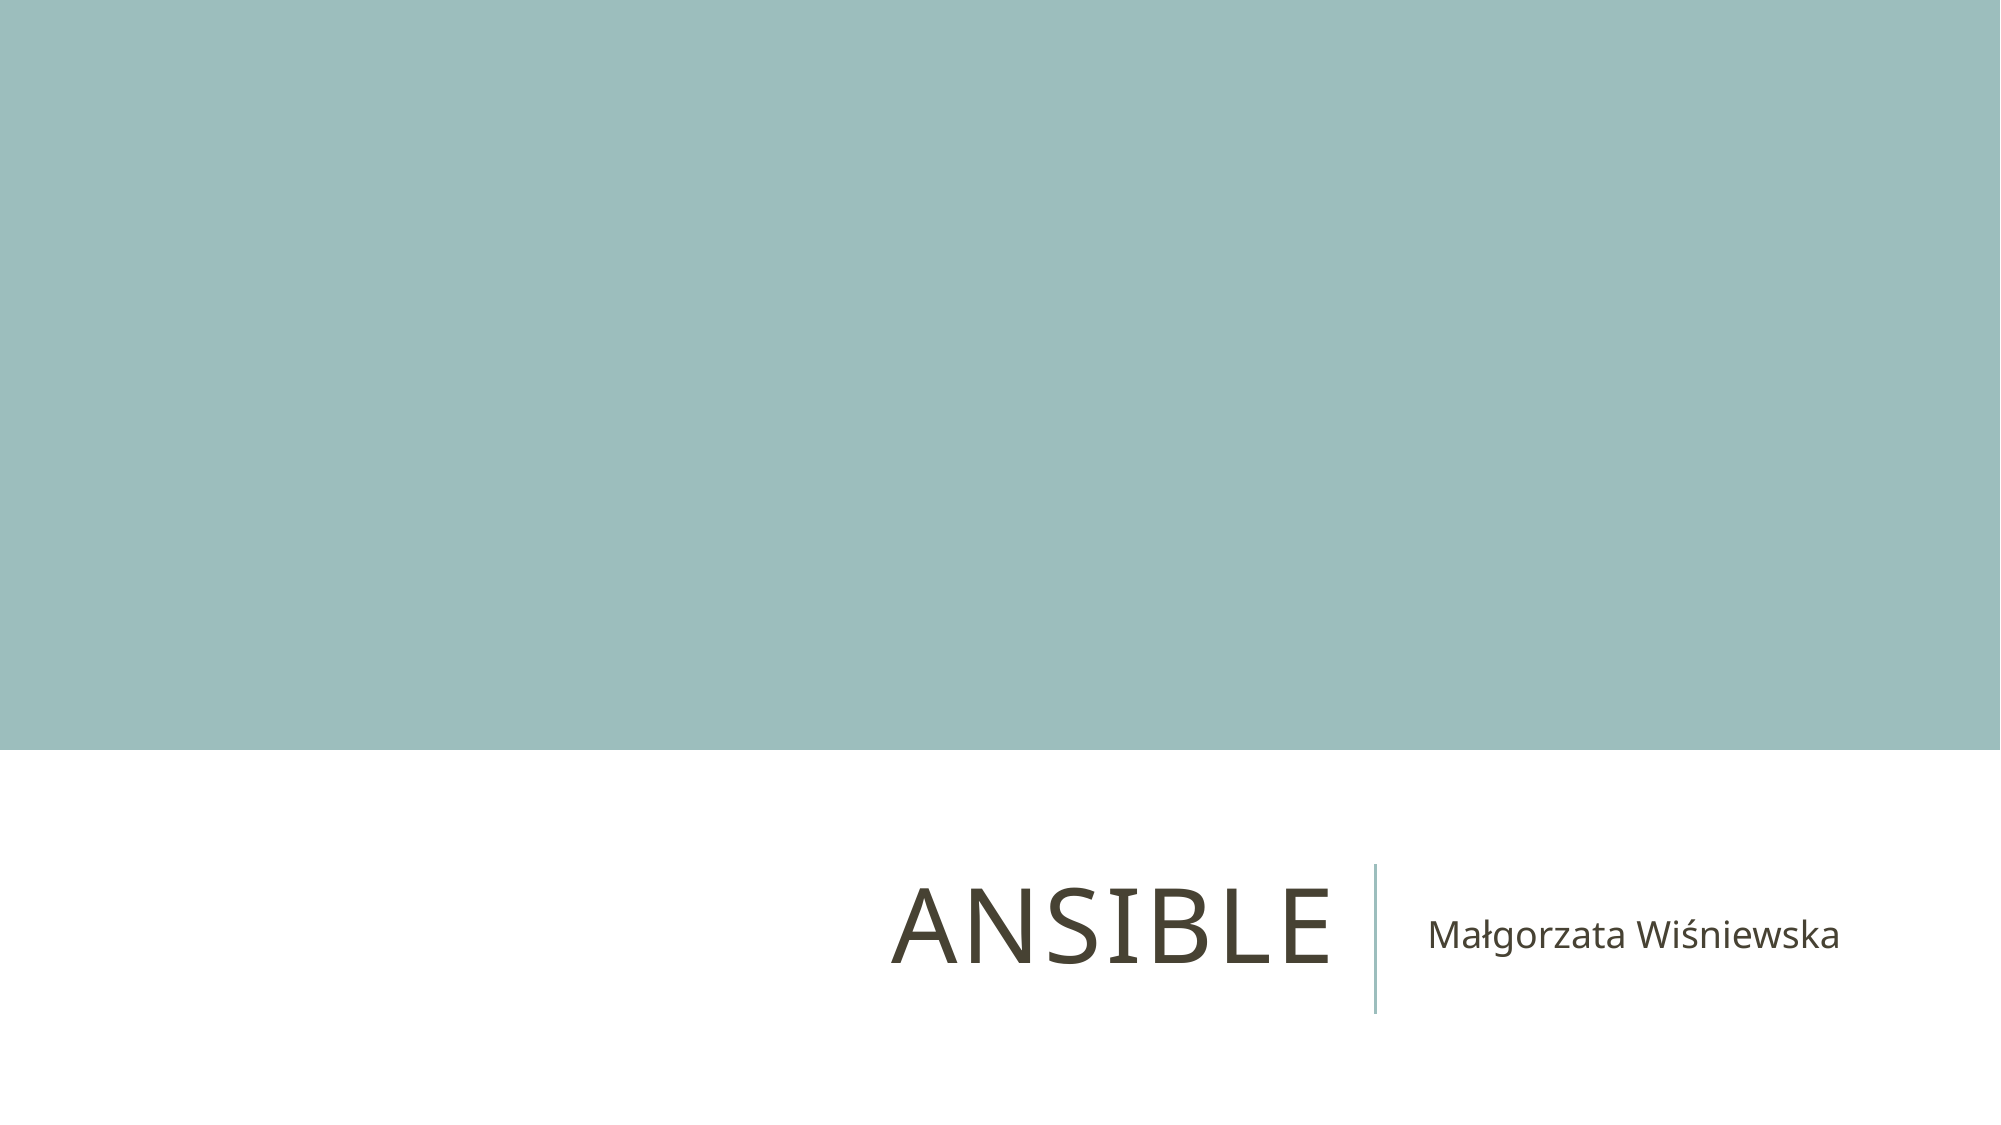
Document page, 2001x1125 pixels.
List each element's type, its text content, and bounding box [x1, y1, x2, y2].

subtitle Małgorzata Wiśniewska [1412, 813, 1938, 1054]
title Ansible [75, 813, 1350, 1054]
